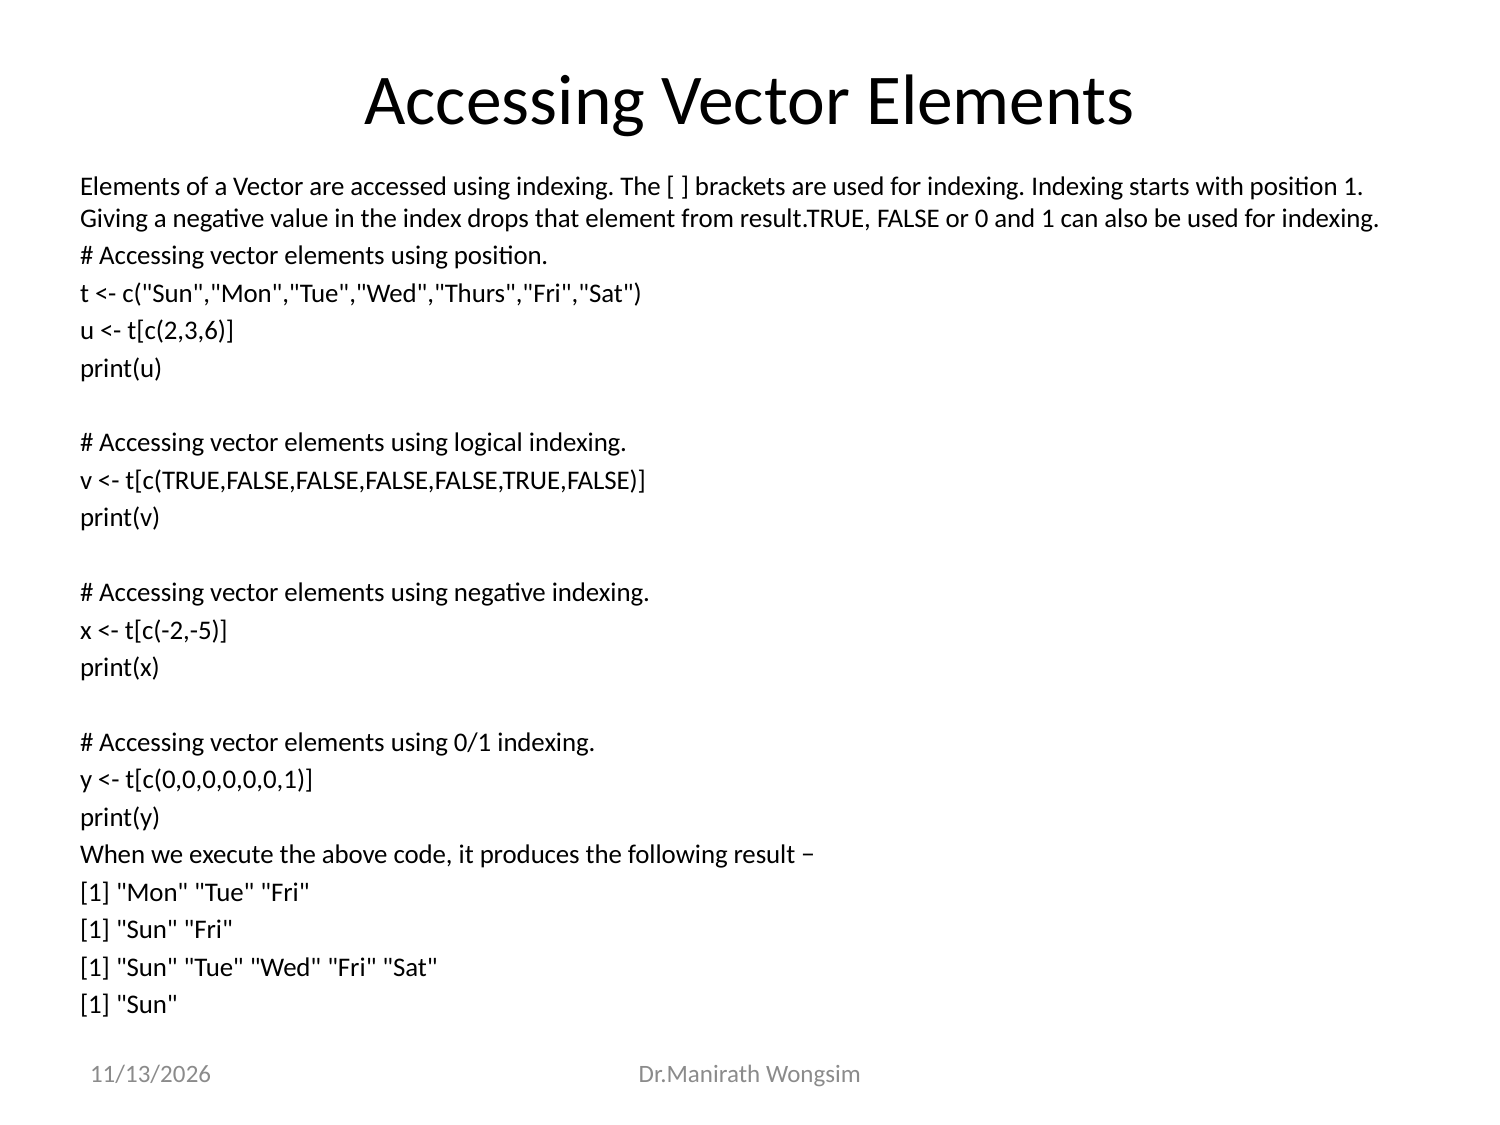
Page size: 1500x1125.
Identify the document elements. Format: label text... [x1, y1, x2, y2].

footer Dr.Manirath Wongsim [512, 1042, 988, 1103]
list Elements of a Vector are accessed using indexing. The [ ] brackets are used for indexing. Indexing starts with position 1. Giving a negative value in the index drops that element from result.TRUE, FALSE or 0 and 1 can also be used for indexing. # Accessing vector elements using position. t <- c("Sun","Mon","Tue","Wed","Thurs","Fri","Sat") u <- t[c(2,3,6)] print(u) # Accessing vector elements using logical indexing. v <- t[c(TRUE,FALSE,FALSE,FALSE,FALSE,TRUE,FALSE)] print(v) # Accessing vector elements using negative indexing. x <- t[c(-2,-5)] print(x) # Accessing vector elements using 0/1 indexing. y <- t[c(0,0,0,0,0,0,1)] print(y) When we execute the above code, it produces the following result − [1] "Mon" "Tue" "Fri" [1] "Sun" "Fri" [1] "Sun" "Tue" "Wed" "Fri" "Sat" [1] "Sun" [64, 160, 1425, 1047]
title Accessing Vector Elements [75, 45, 1425, 160]
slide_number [75, 1042, 425, 1103]
